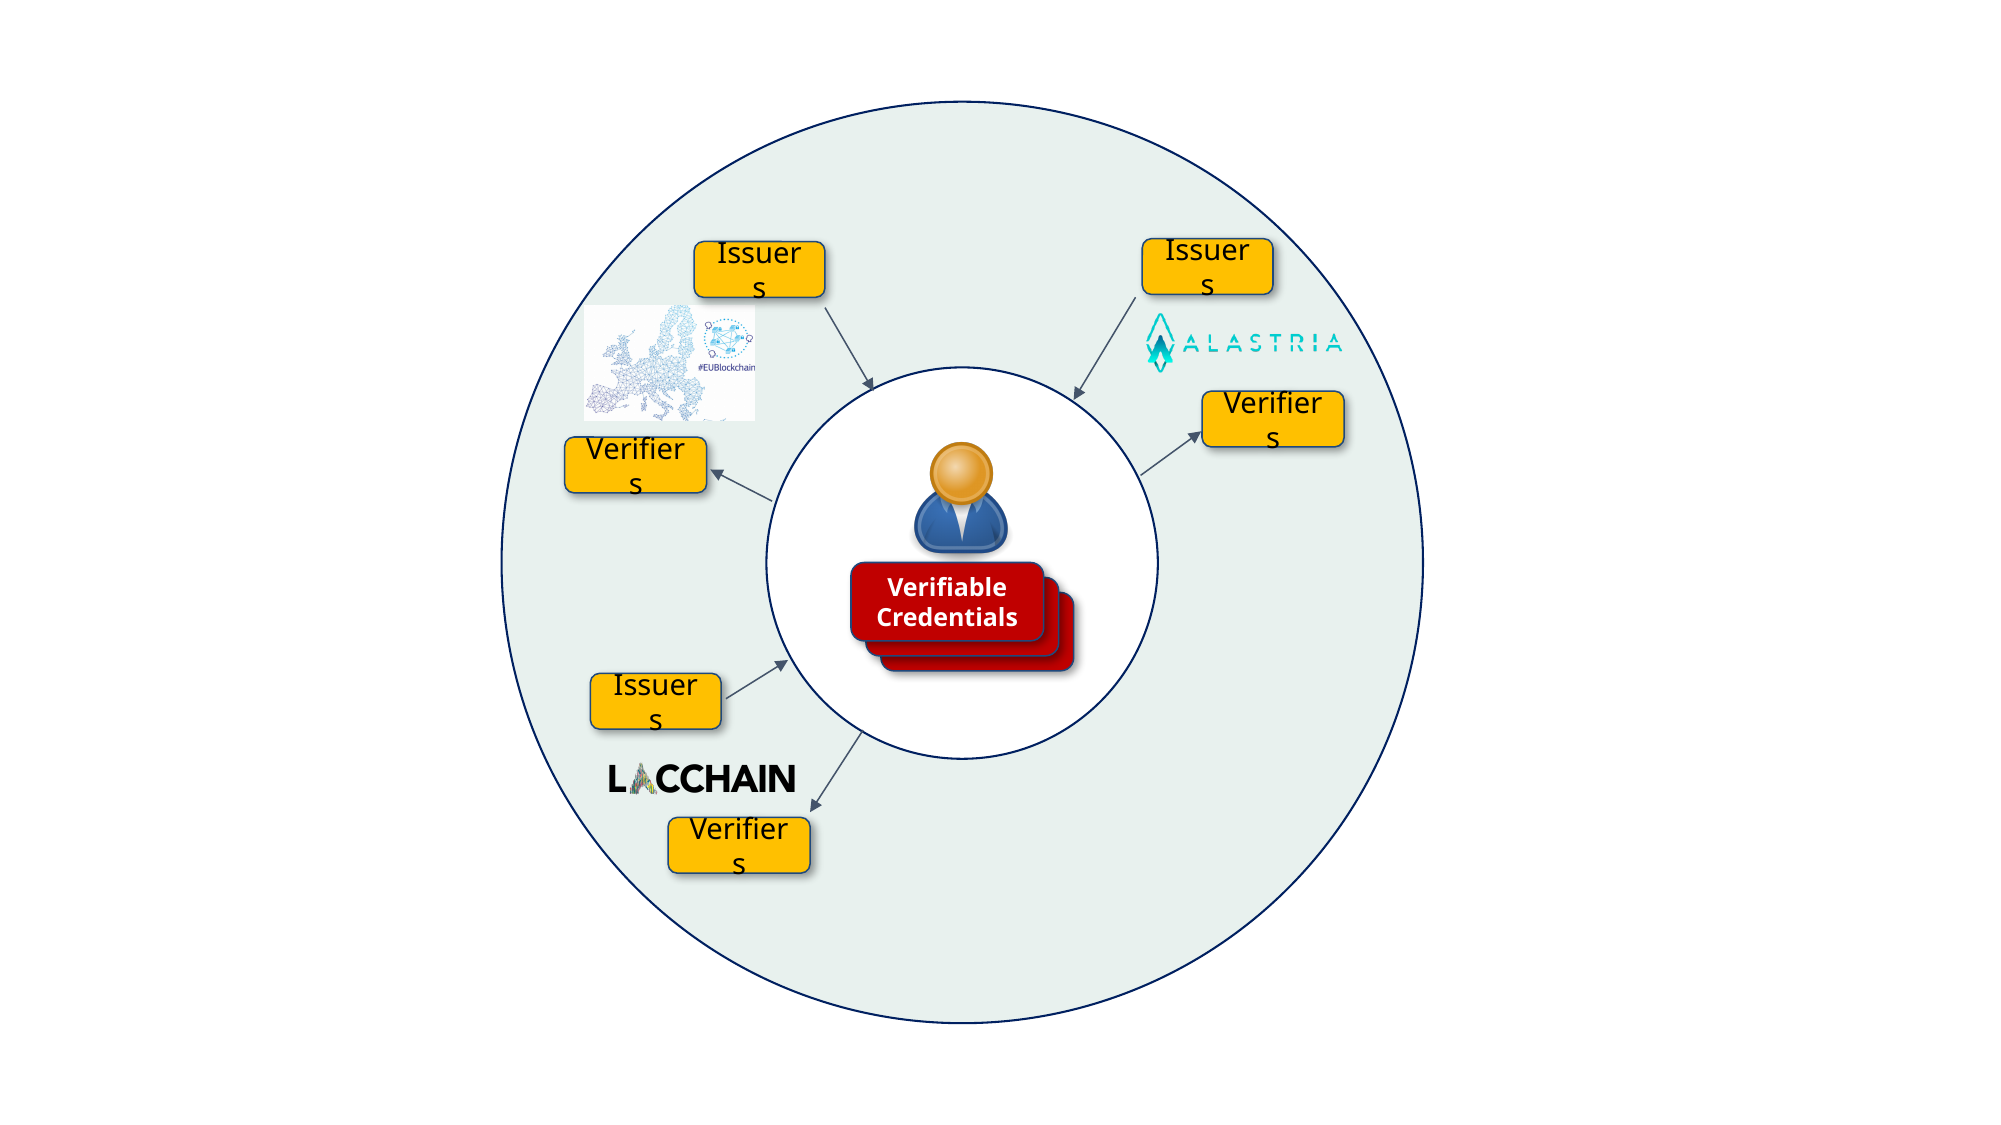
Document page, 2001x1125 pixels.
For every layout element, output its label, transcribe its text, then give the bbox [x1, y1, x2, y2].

text_box [869, 580, 1059, 656]
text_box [810, 730, 864, 813]
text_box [710, 469, 773, 502]
text_box Issuers [694, 241, 825, 298]
picture [584, 305, 755, 421]
text_box [884, 595, 1074, 671]
text_box Verifiers [564, 437, 707, 493]
picture [593, 757, 810, 800]
picture [1136, 307, 1361, 378]
picture [894, 436, 1028, 570]
text_box Verifiers [668, 817, 811, 874]
text_box [765, 366, 1159, 760]
text_box Issuers [590, 673, 722, 730]
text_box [725, 659, 789, 699]
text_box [824, 307, 874, 392]
text_box [500, 100, 1425, 1025]
text_box Verifiable Credentials [850, 562, 1044, 641]
text_box Issuers [1142, 238, 1273, 295]
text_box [1140, 431, 1202, 476]
text_box Verifiers [1202, 391, 1345, 447]
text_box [1073, 297, 1136, 400]
